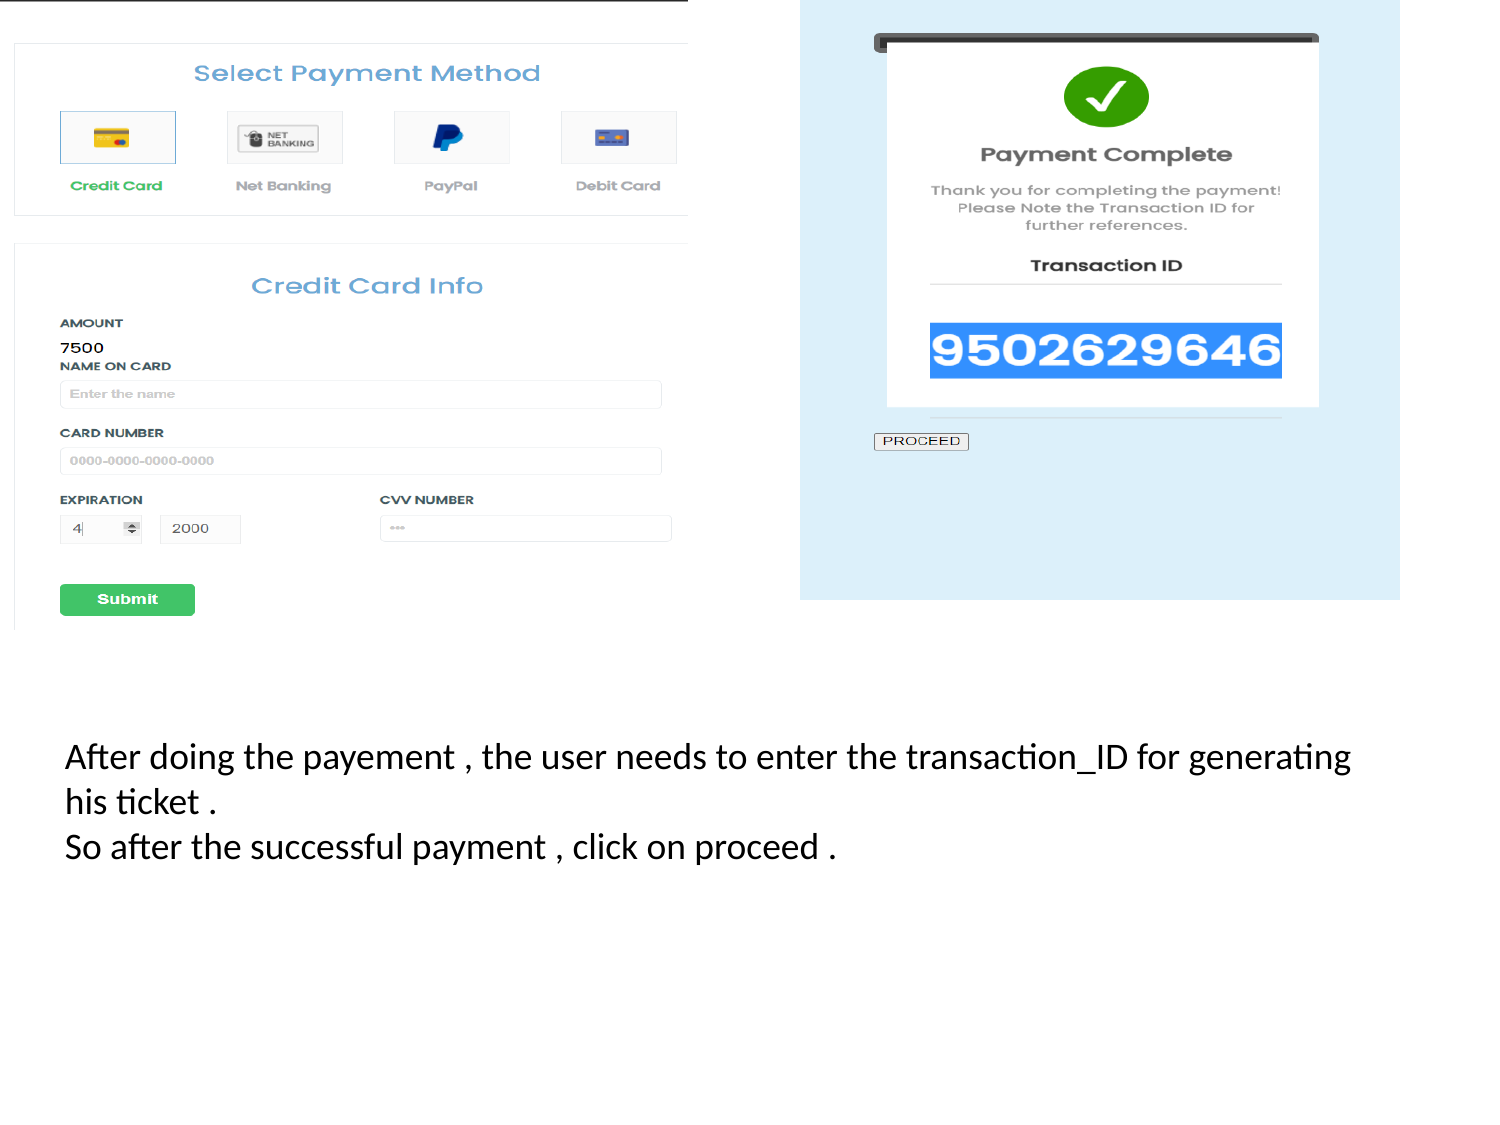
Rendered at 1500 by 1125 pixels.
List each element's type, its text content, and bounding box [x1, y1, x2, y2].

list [0, 0, 688, 631]
picture [799, 0, 1401, 601]
text_box After doing the payement , the user needs to enter the transaction_ID for generating his ticket . So after the successful payment , click on proceed . [49, 724, 1413, 875]
